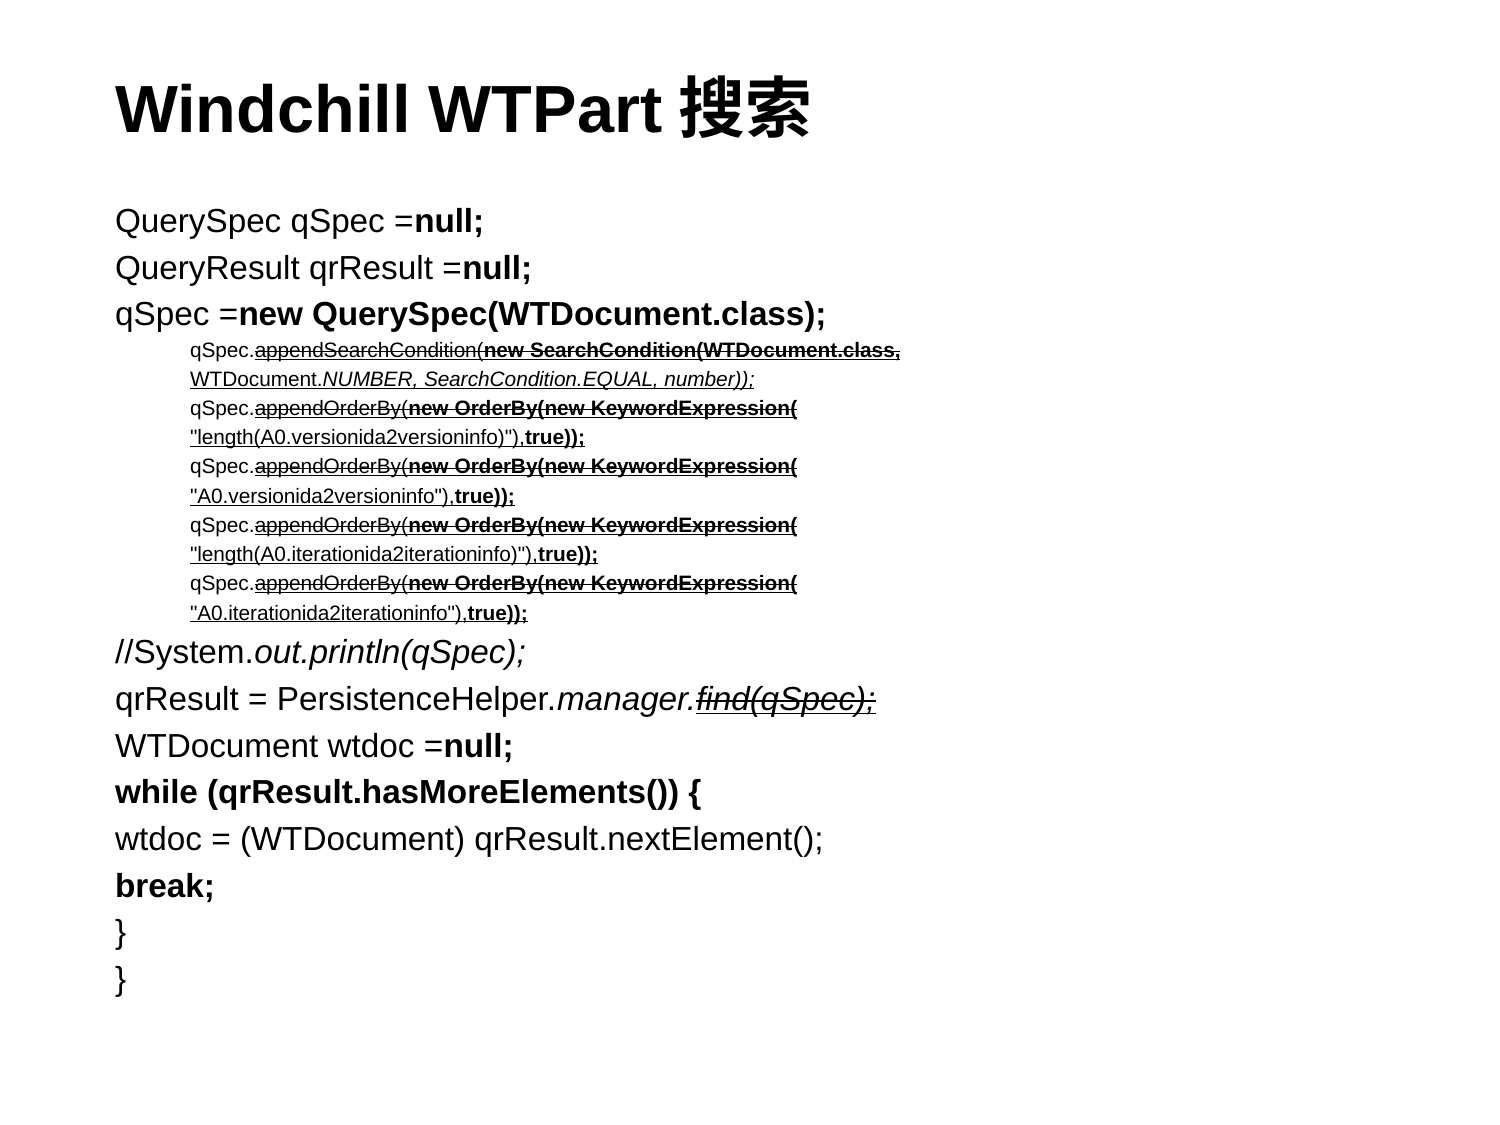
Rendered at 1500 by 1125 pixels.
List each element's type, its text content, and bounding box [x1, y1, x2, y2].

title Windchill WTPart搜索 [100, 52, 1395, 154]
list QuerySpec qSpec =null; QueryResult qrResult =null; qSpec =new QuerySpec(WTDocument.class); qSpec.appendSearchCondition(new SearchCondition(WTDocument.class, WTDocument.NUMBER, SearchCondition.EQUAL, number)); qSpec.appendOrderBy(new OrderBy(new KeywordExpression( "length(A0.versionida2versioninfo)"),true)); qSpec.appendOrderBy(new OrderBy(new KeywordExpression( "A0.versionida2versioninfo"),true)); qSpec.appendOrderBy(new OrderBy(new KeywordExpression( "length(A0.iterationida2iterationinfo)"),true)); qSpec.appendOrderBy(new OrderBy(new KeywordExpression( "A0.iterationida2iterationinfo"),true)); //System.out.println(qSpec); qrResult = PersistenceHelper.manager.find(qSpec); WTDocument wtdoc =null; while (qrResult.hasMoreElements()) { wtdoc = (WTDocument) qrResult.nextElement(); break; } } [100, 191, 1403, 963]
